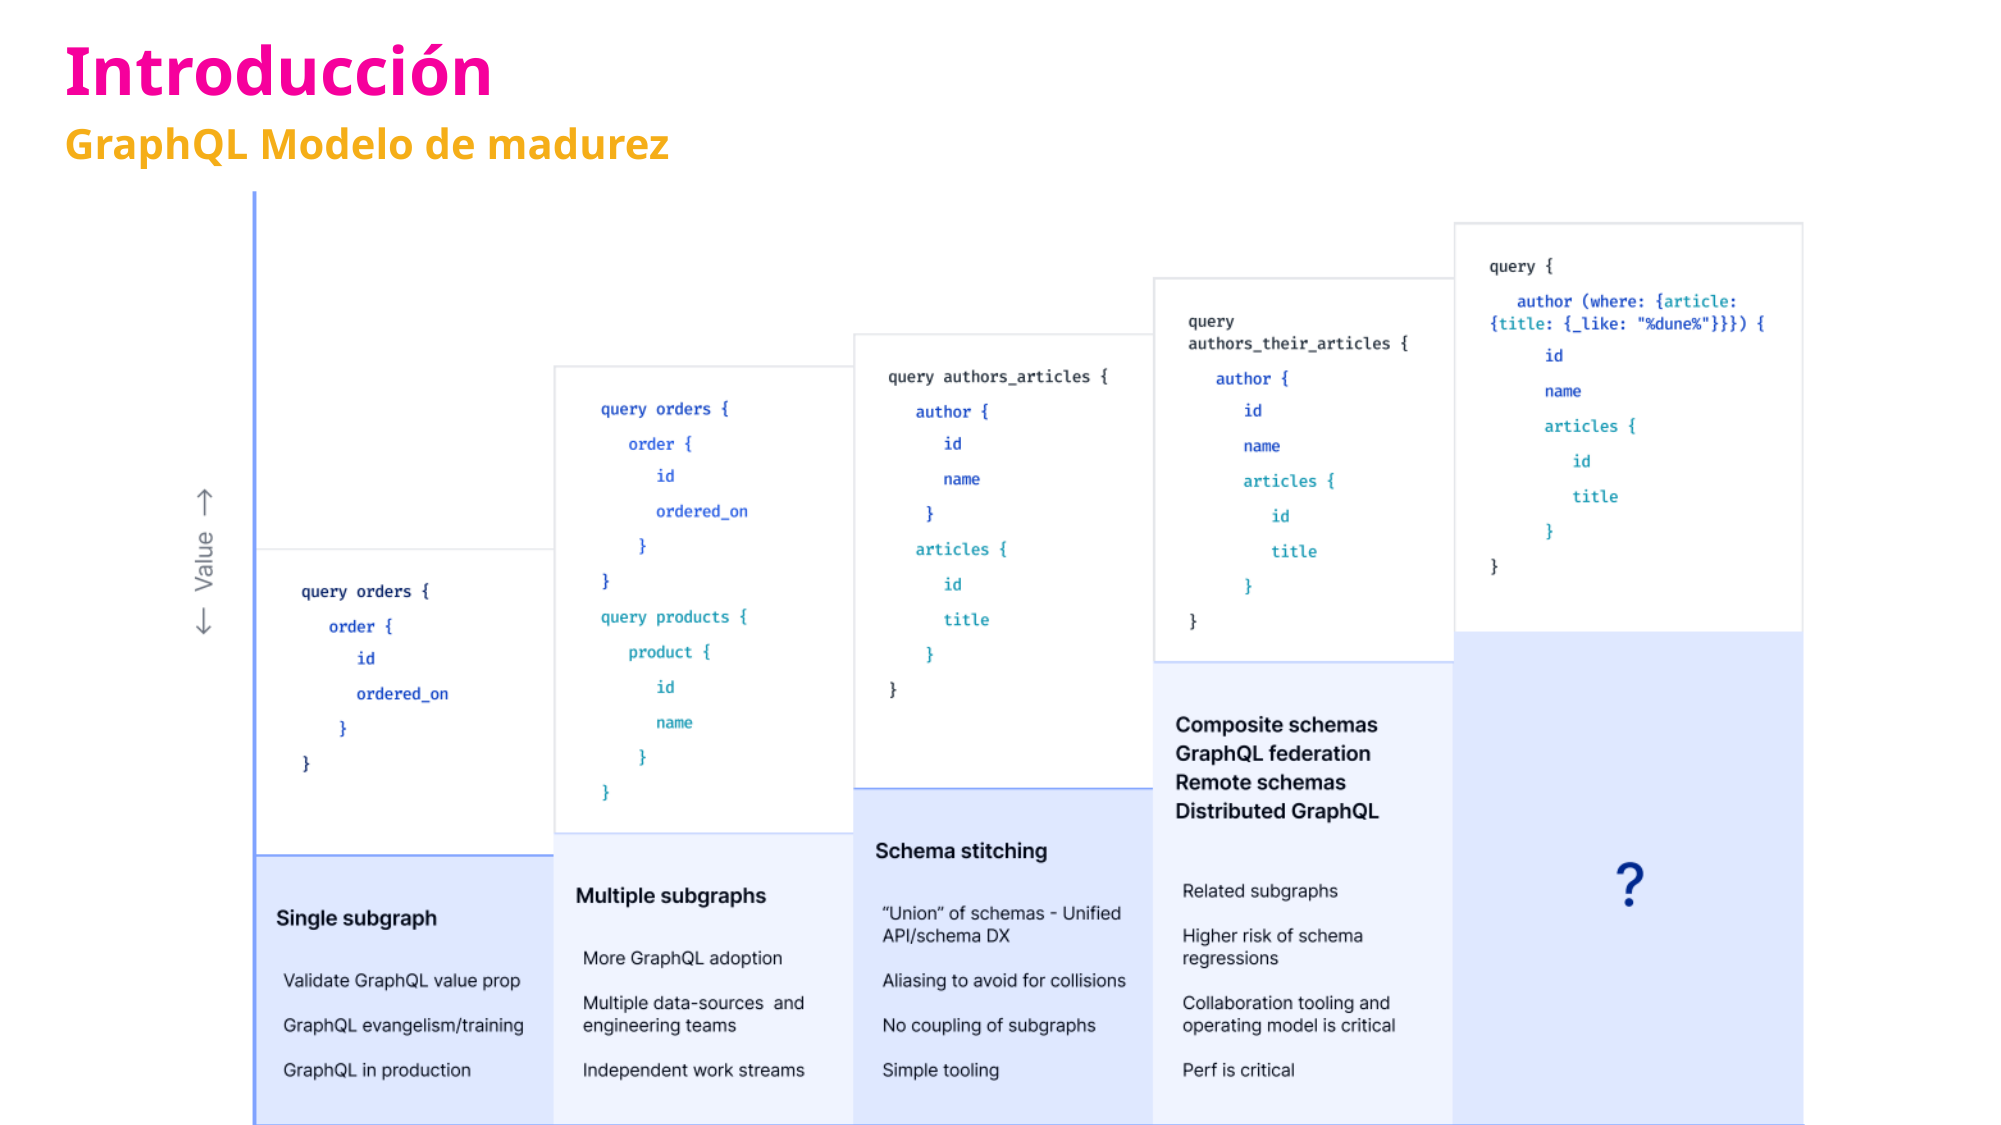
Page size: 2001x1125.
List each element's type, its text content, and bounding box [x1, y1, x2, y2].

picture [181, 185, 1819, 1125]
title Introducción [50, 30, 1776, 118]
text_box GraphQL Modelo de madurez [64, 117, 1000, 175]
